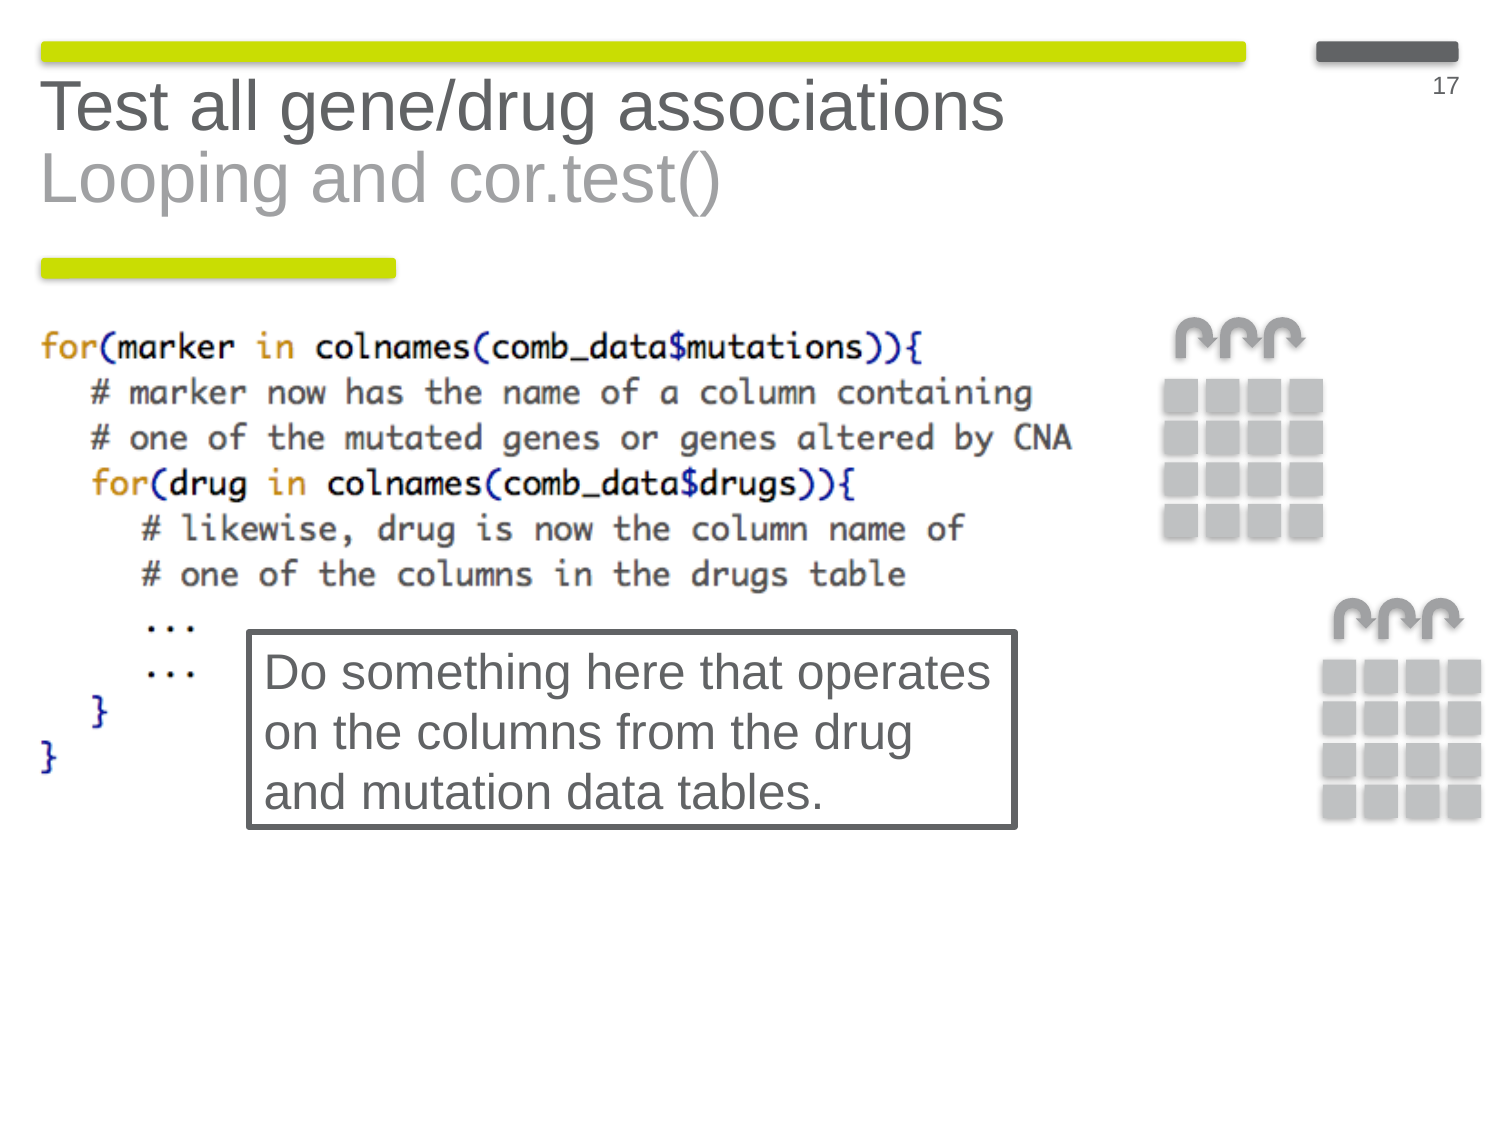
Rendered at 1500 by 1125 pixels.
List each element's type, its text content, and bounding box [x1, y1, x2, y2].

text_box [1164, 316, 1324, 538]
picture [30, 316, 1089, 792]
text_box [1322, 597, 1482, 819]
slide_number 17 [1316, 61, 1476, 116]
text_box Do something here that operates on the columns from the drug and mutation data tables. [248, 801, 1015, 827]
list Test all gene/drug associations Looping and cor.test() [24, 65, 1248, 256]
